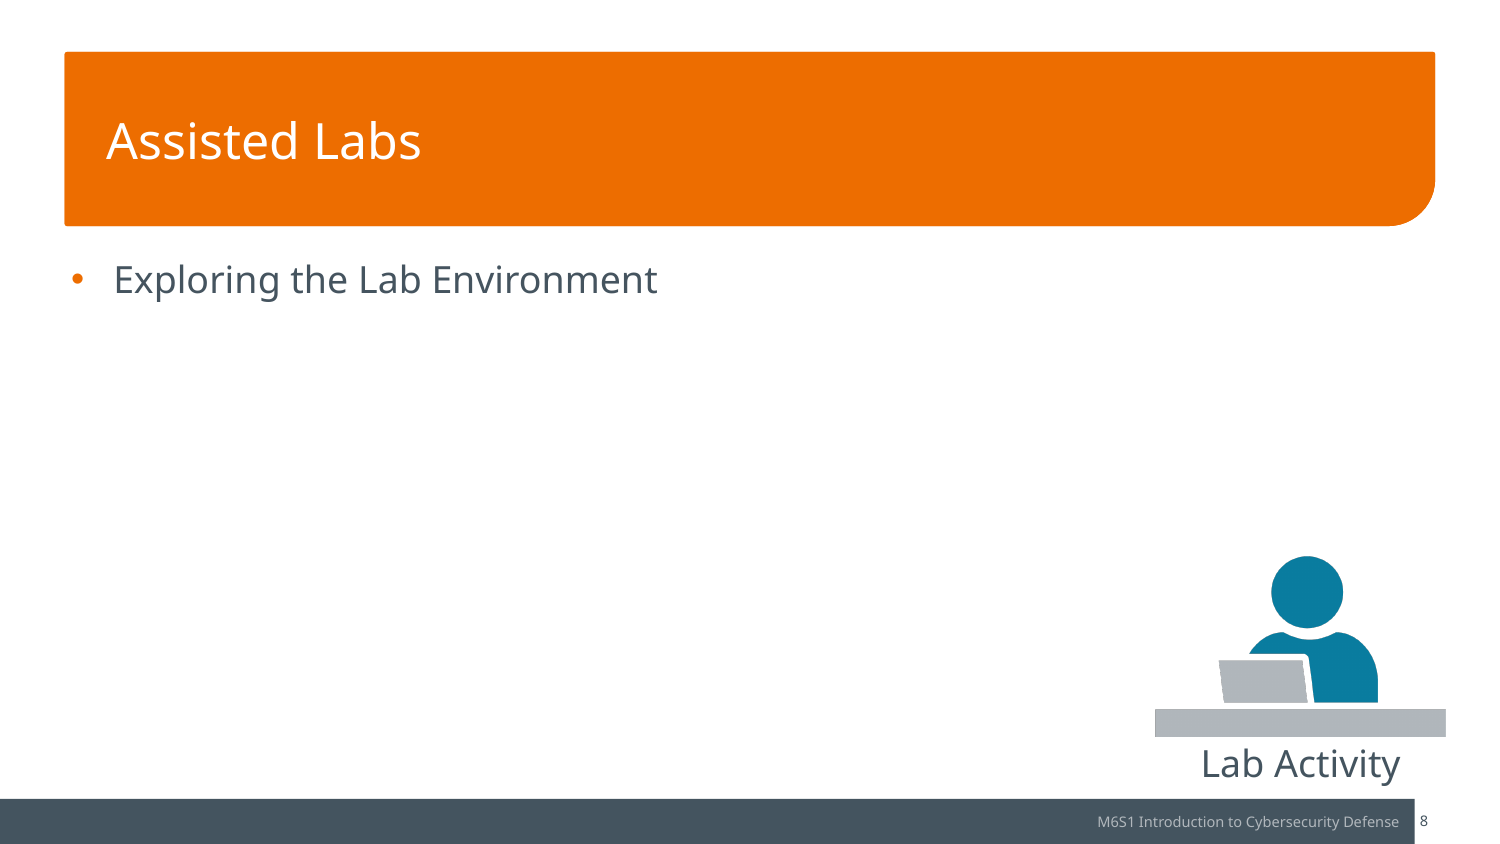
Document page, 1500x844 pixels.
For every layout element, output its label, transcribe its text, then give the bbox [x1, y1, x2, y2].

picture [1155, 556, 1446, 737]
text_box M6S1 Introduction to Cybersecurity Defense [0, 798, 1415, 844]
title Assisted Labs [106, 54, 1416, 224]
list Exploring the Lab Environment [56, 248, 1149, 768]
slide_number 8 [1415, 798, 1444, 844]
